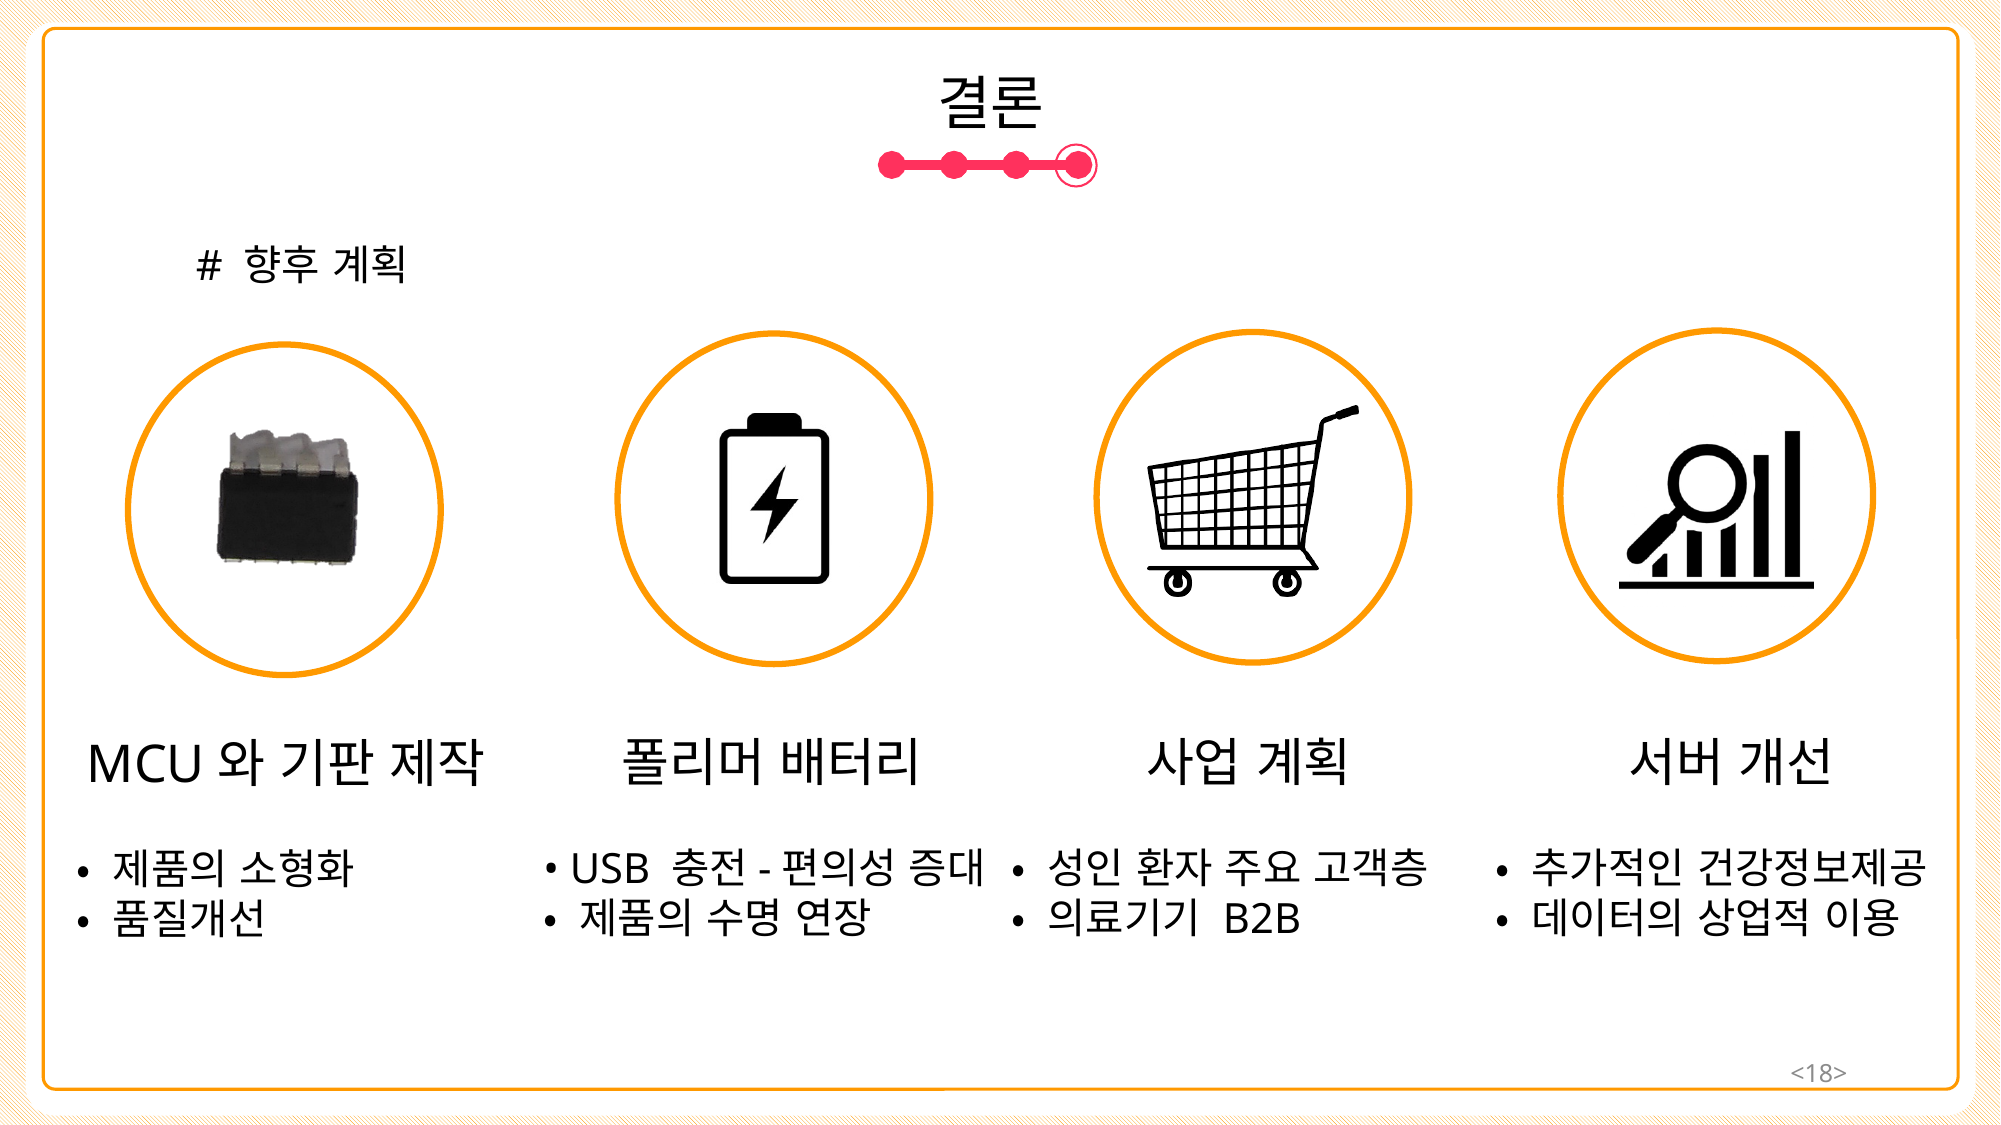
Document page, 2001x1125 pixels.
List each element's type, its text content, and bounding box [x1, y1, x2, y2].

text_box 폴리머 배터리 • USB 충전-편의성 증대 • 제품의 수명 연장 [528, 722, 984, 950]
text_box [616, 332, 932, 666]
text_box [24, 21, 1977, 1117]
text_box [1559, 329, 1875, 663]
text_box 서버 개선 • 추가적인 건강정보제공 • 데이터의 상업적 이용 [1480, 722, 1983, 1000]
picture [1147, 405, 1359, 597]
text_box [42, 27, 1960, 1091]
text_box [1095, 330, 1411, 664]
picture [674, 398, 874, 597]
picture [80, 318, 510, 701]
text_box 사업 계획 • 성인 환자 주요 고객층 • 의료기기 B2B [984, 722, 1480, 950]
text_box MCU와 기판 제작 • 제품의 소형화 • 품질개선 [61, 722, 510, 975]
slide_number <18> [1412, 1042, 1863, 1103]
picture [1619, 412, 1814, 607]
